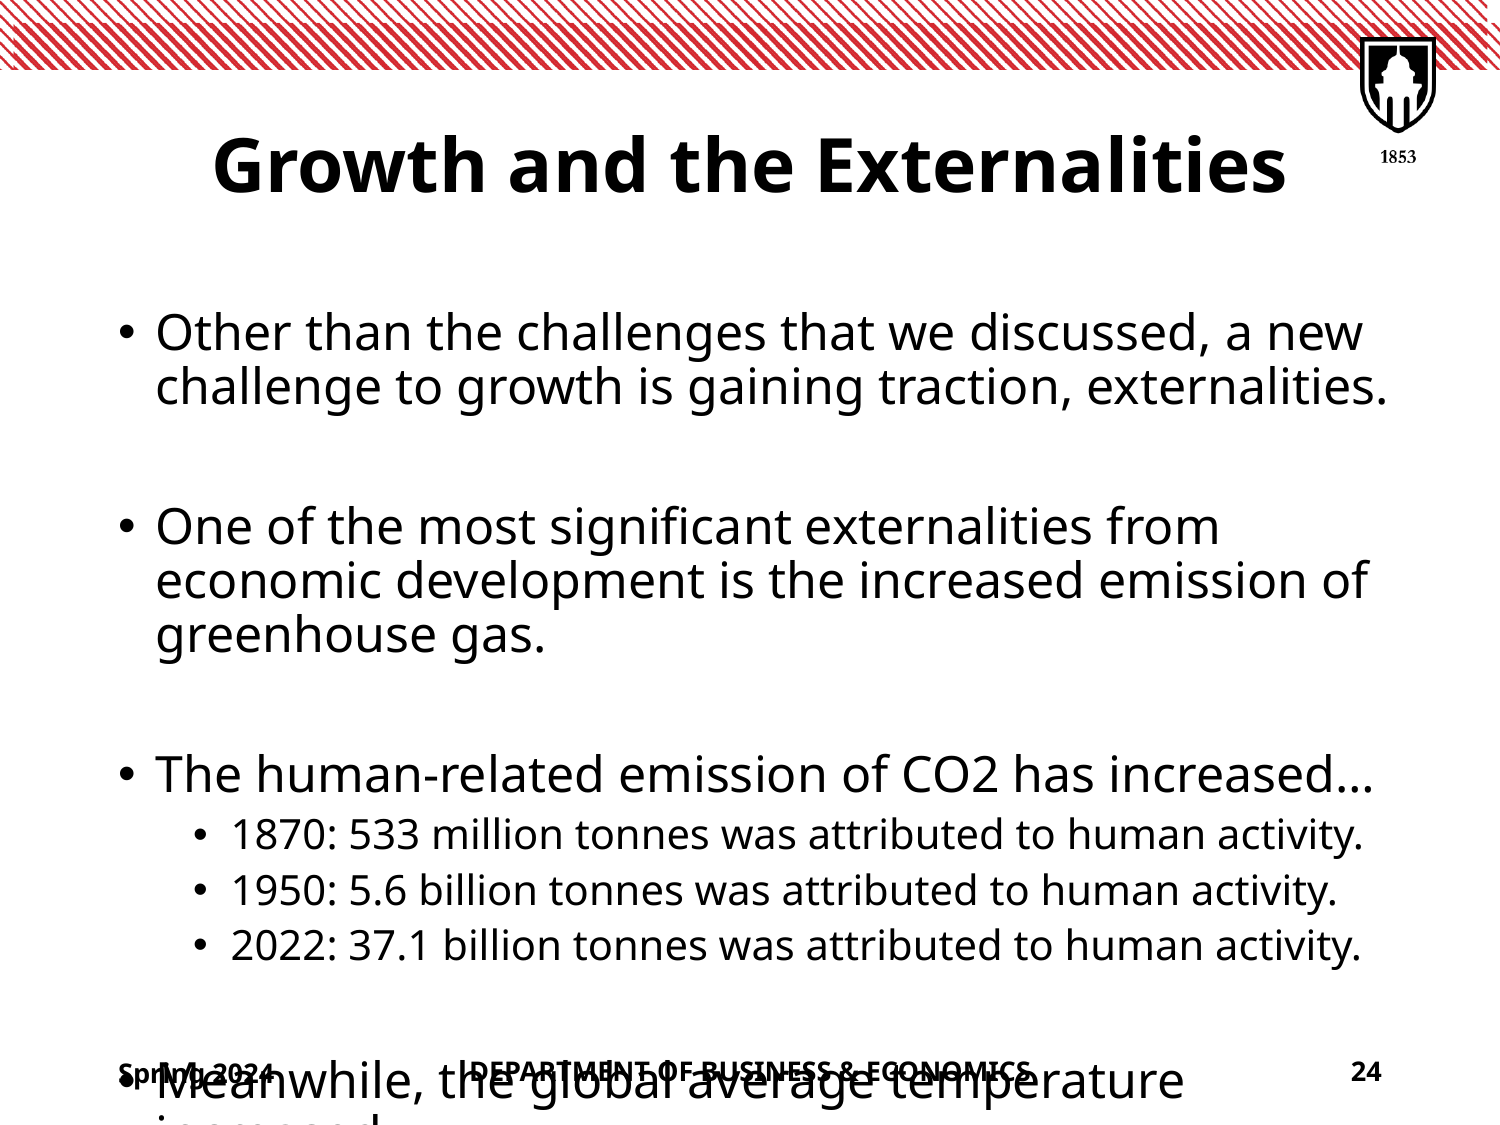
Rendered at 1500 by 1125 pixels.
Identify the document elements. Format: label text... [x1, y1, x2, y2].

list Other than the challenges that we discussed, a new challenge to growth is gaining traction, externalities. One of the most significant externalities from economic development is the increased emission of greenhouse gas. The human-related emission of CO2 has increased… 1870: 533 million tonnes was attributed to human activity. 1950: 5.6 billion tonnes was attributed to human activity. 2022: 37.1 billion tonnes was attributed to human activity. Meanwhile, the global average temperature increased… [103, 299, 1408, 1014]
slide_number Spring 2024 [103, 1042, 277, 1103]
title Growth and the Externalities [103, 59, 1397, 278]
footer DEPARTMENT OF BUSINESS & ECONOMICS [277, 1042, 1059, 1103]
picture [0, 0, 1500, 163]
slide_number 24 [1059, 1042, 1397, 1103]
